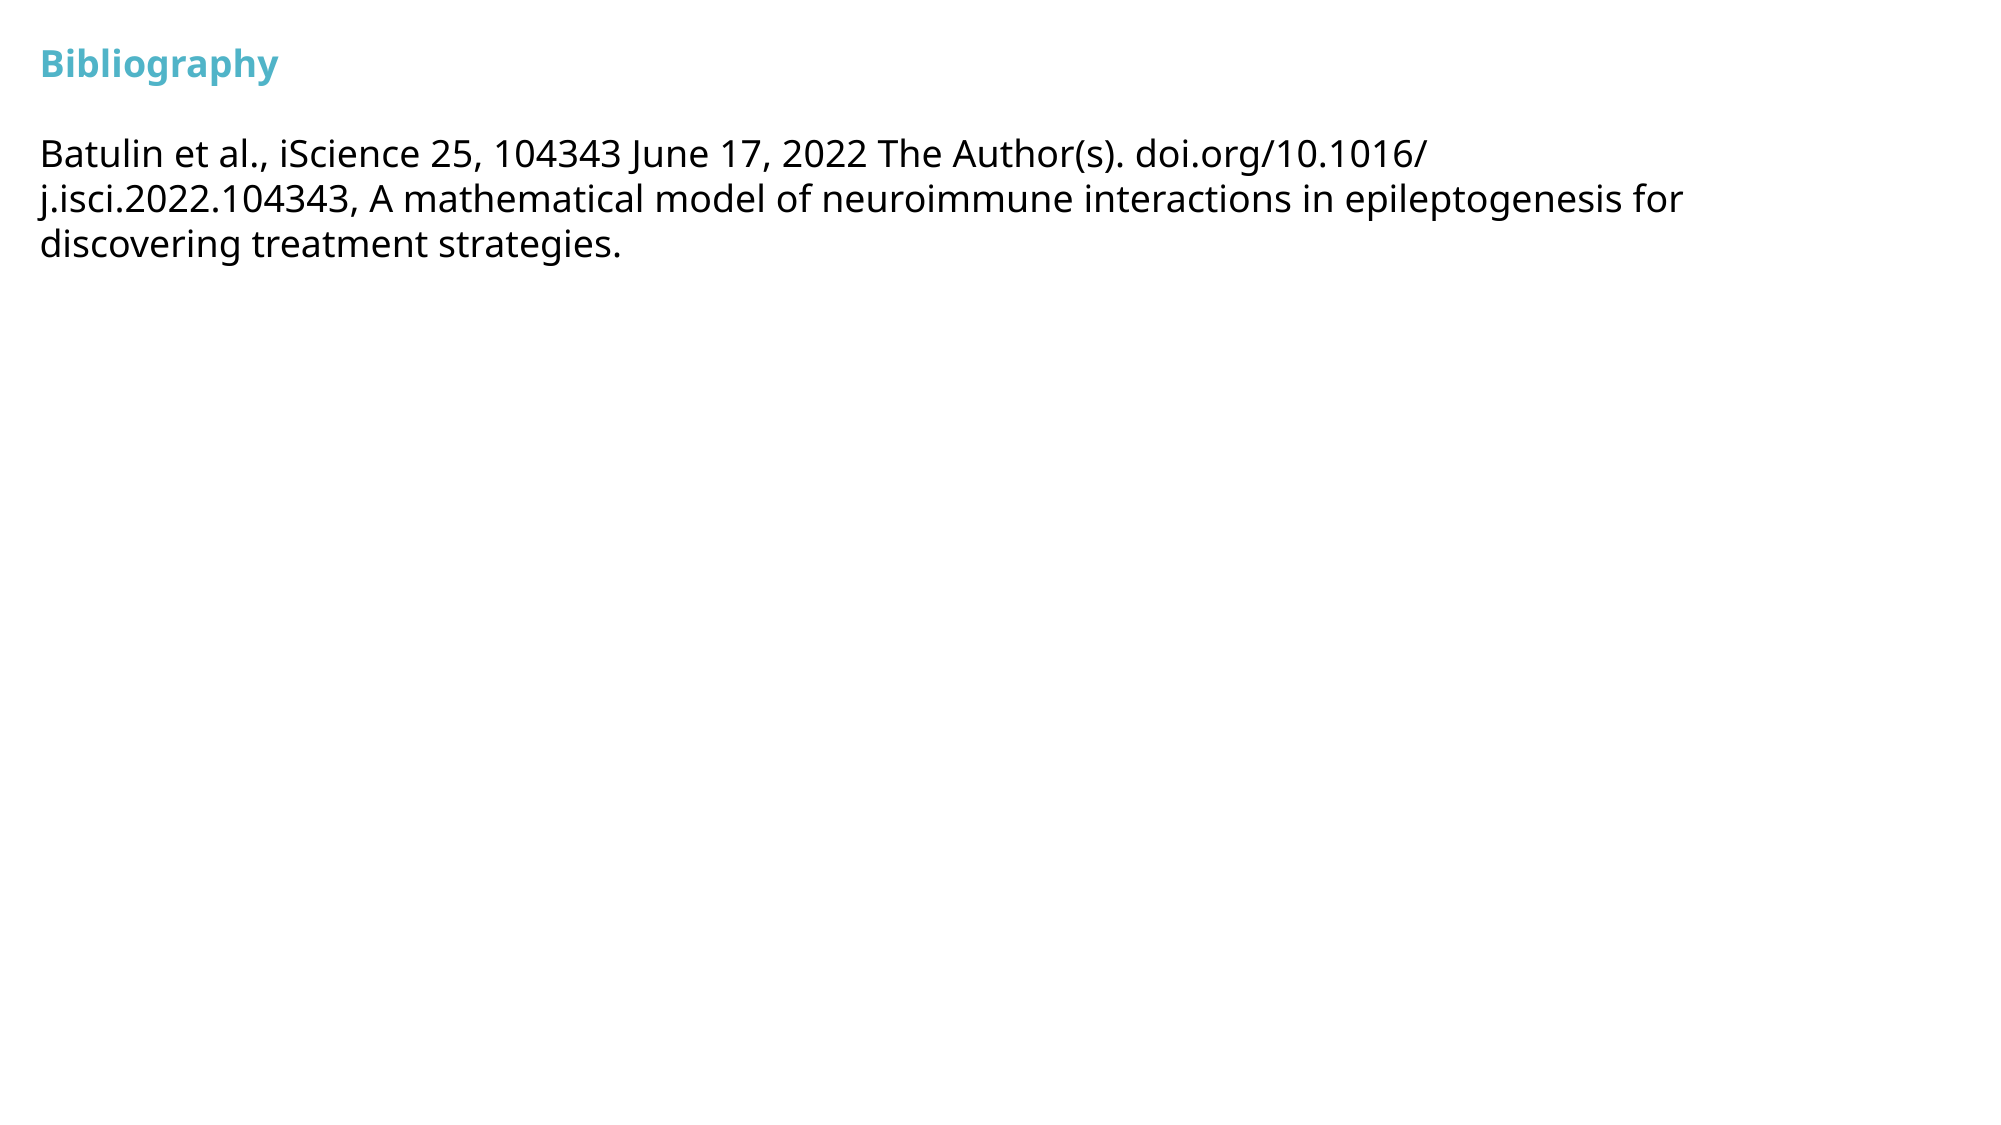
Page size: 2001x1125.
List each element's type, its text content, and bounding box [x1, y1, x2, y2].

text_box Bibliography Batulin et al., iScience 25, 104343 June 17, 2022 The Author(s). doi.org/10.1016/ j.isci.2022.104343, A mathematical model of neuroimmune interactions in epileptogenesis for discovering treatment strategies. [24, 32, 1720, 318]
